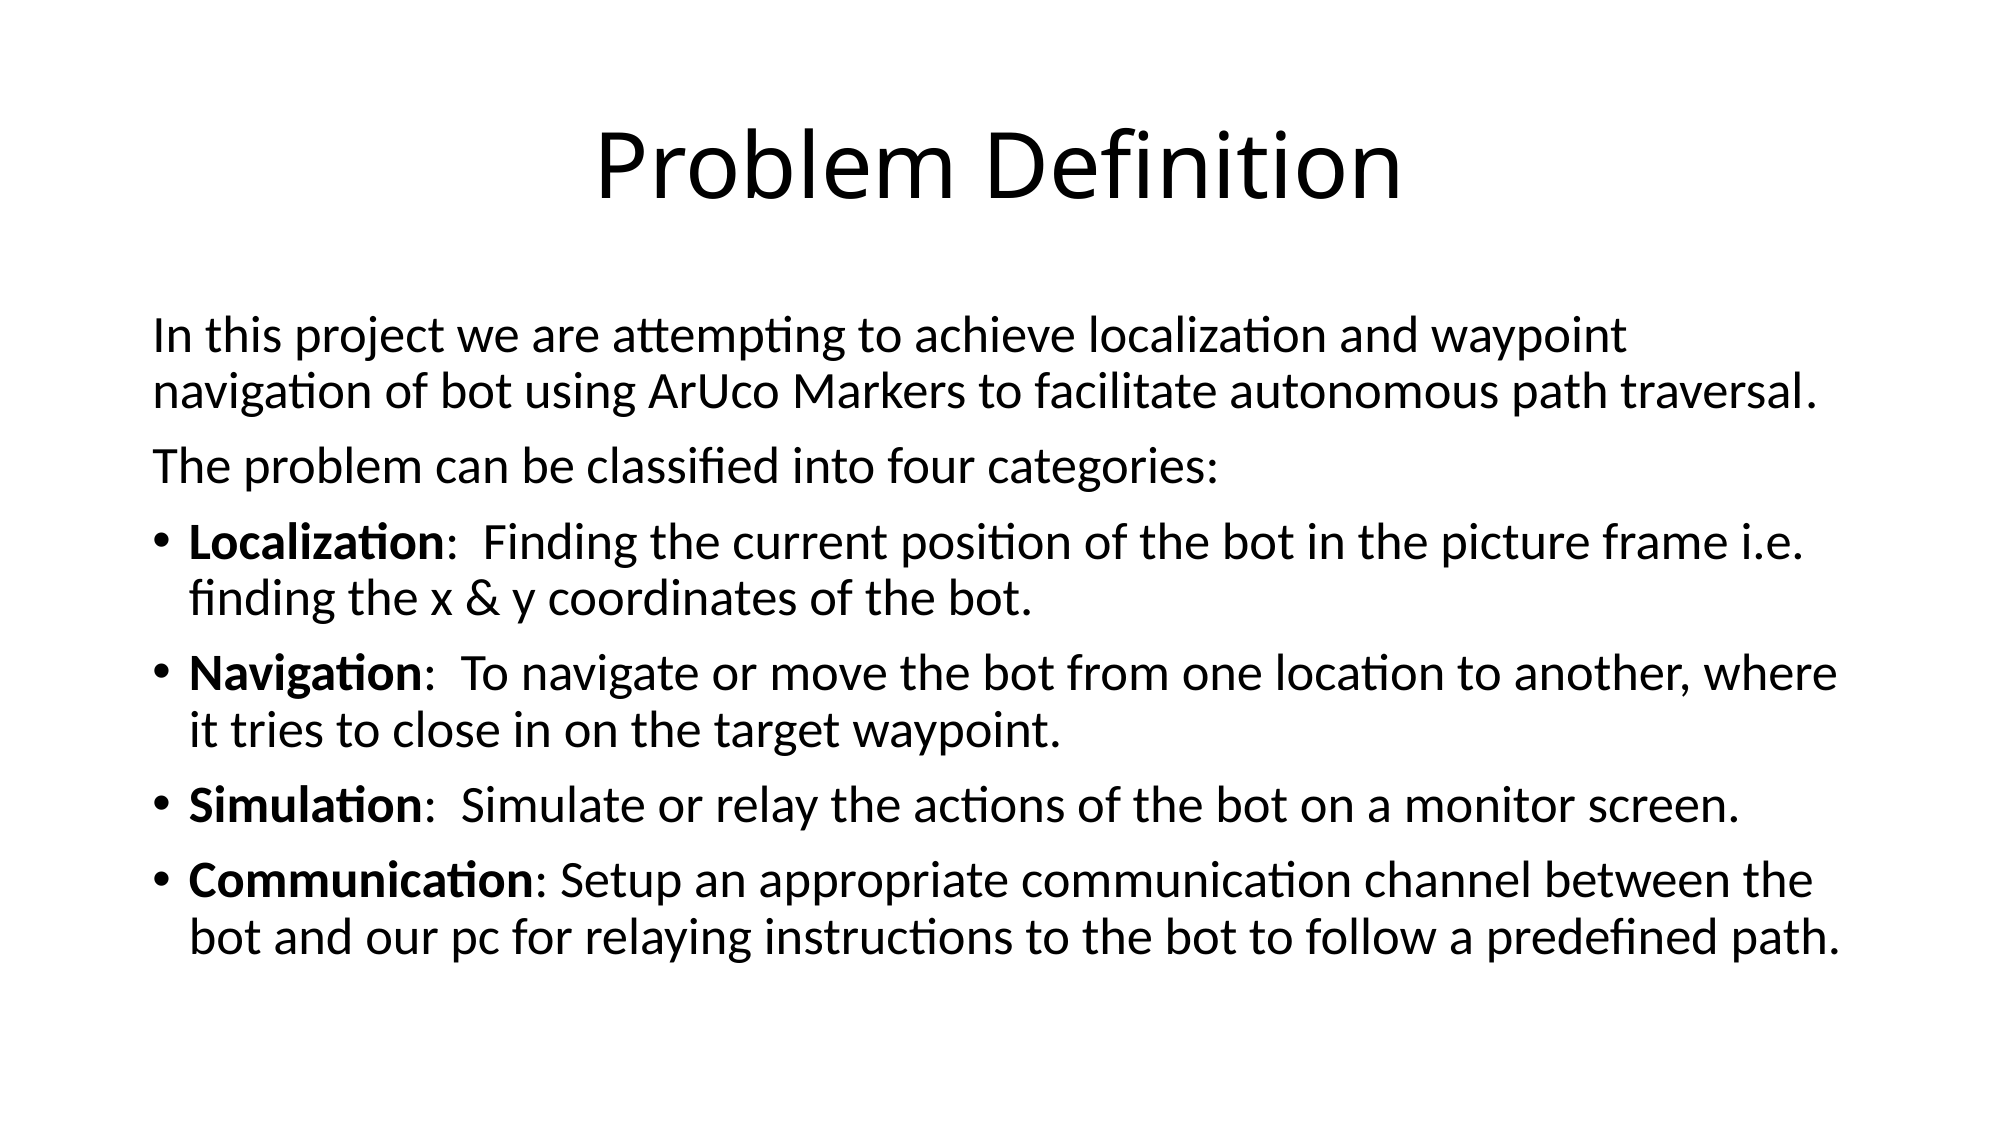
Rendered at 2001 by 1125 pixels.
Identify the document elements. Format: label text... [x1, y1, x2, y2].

list In this project we are attempting to achieve localization and waypoint navigation of bot using ArUco Markers to facilitate autonomous path traversal. The problem can be classified into four categories: Localization: Finding the current position of the bot in the picture frame i.e. finding the x & y coordinates of the bot. Navigation: To navigate or move the bot from one location to another, where it tries to close in on the target waypoint. Simulation: Simulate or relay the actions of the bot on a monitor screen. Communication: Setup an appropriate communication channel between the bot and our pc for relaying instructions to the bot to follow a predefined path. [137, 299, 1863, 1014]
title Problem Definition [137, 59, 1863, 278]
